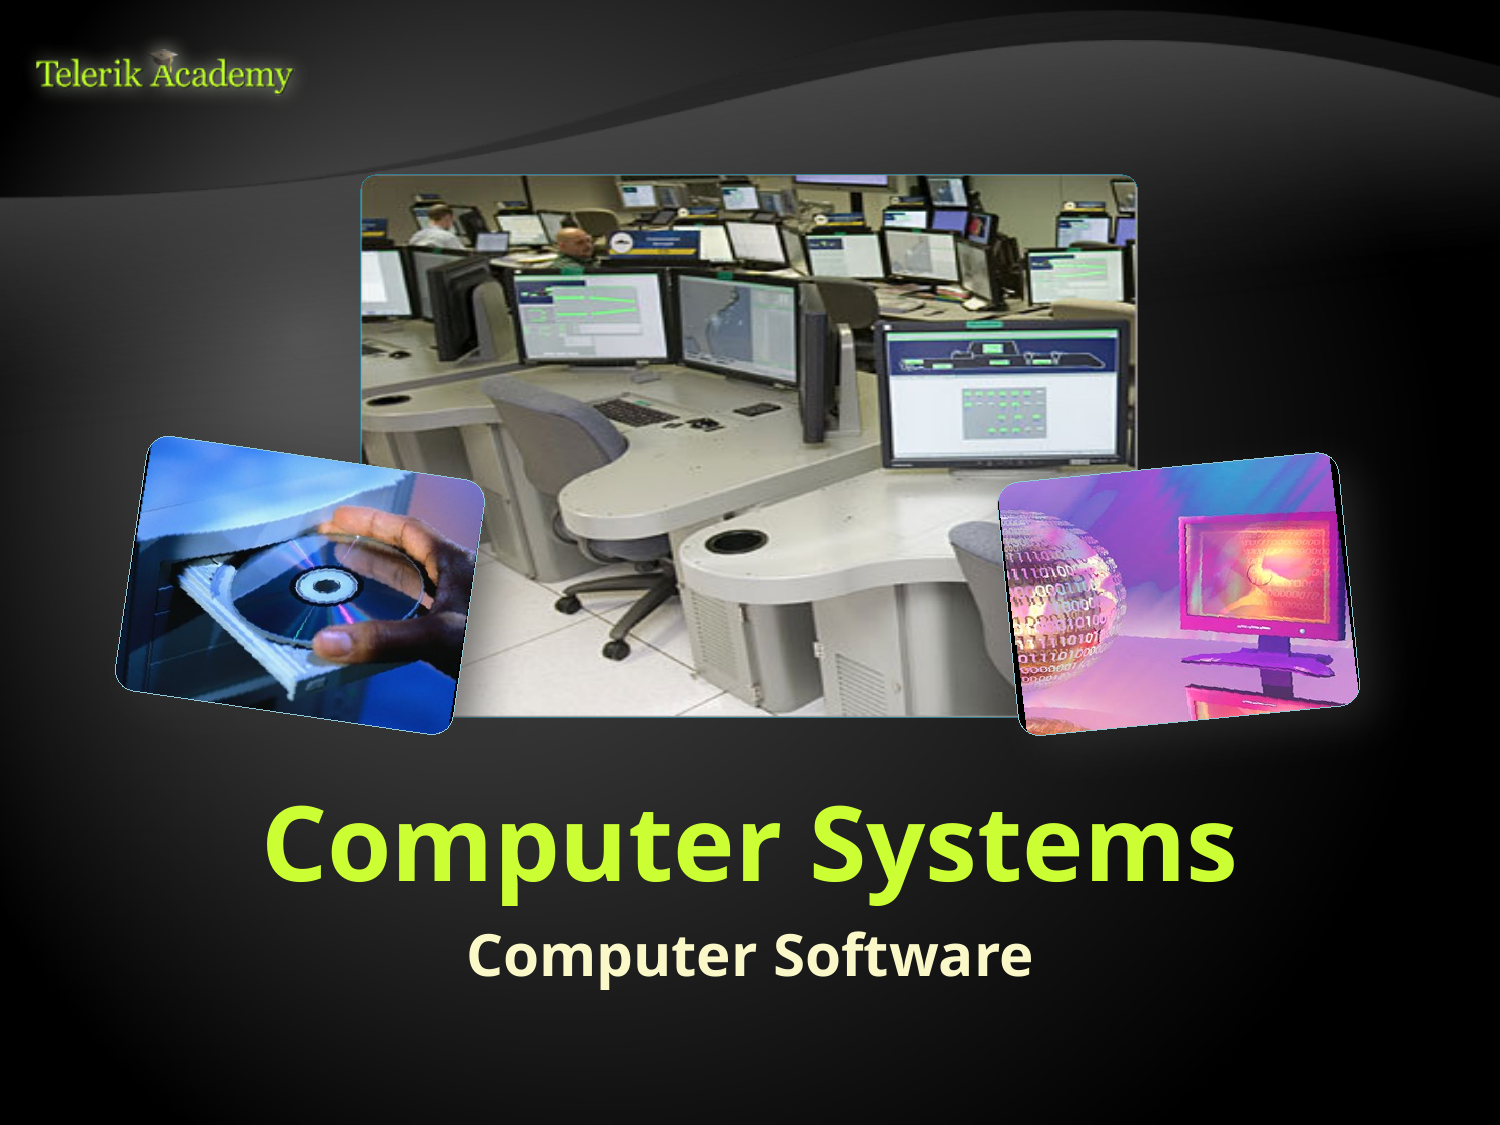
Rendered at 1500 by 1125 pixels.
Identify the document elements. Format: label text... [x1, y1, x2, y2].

picture [0, 0, 1500, 1125]
subtitle Computer Software [99, 906, 1400, 1000]
title Computer Systems [99, 787, 1400, 900]
